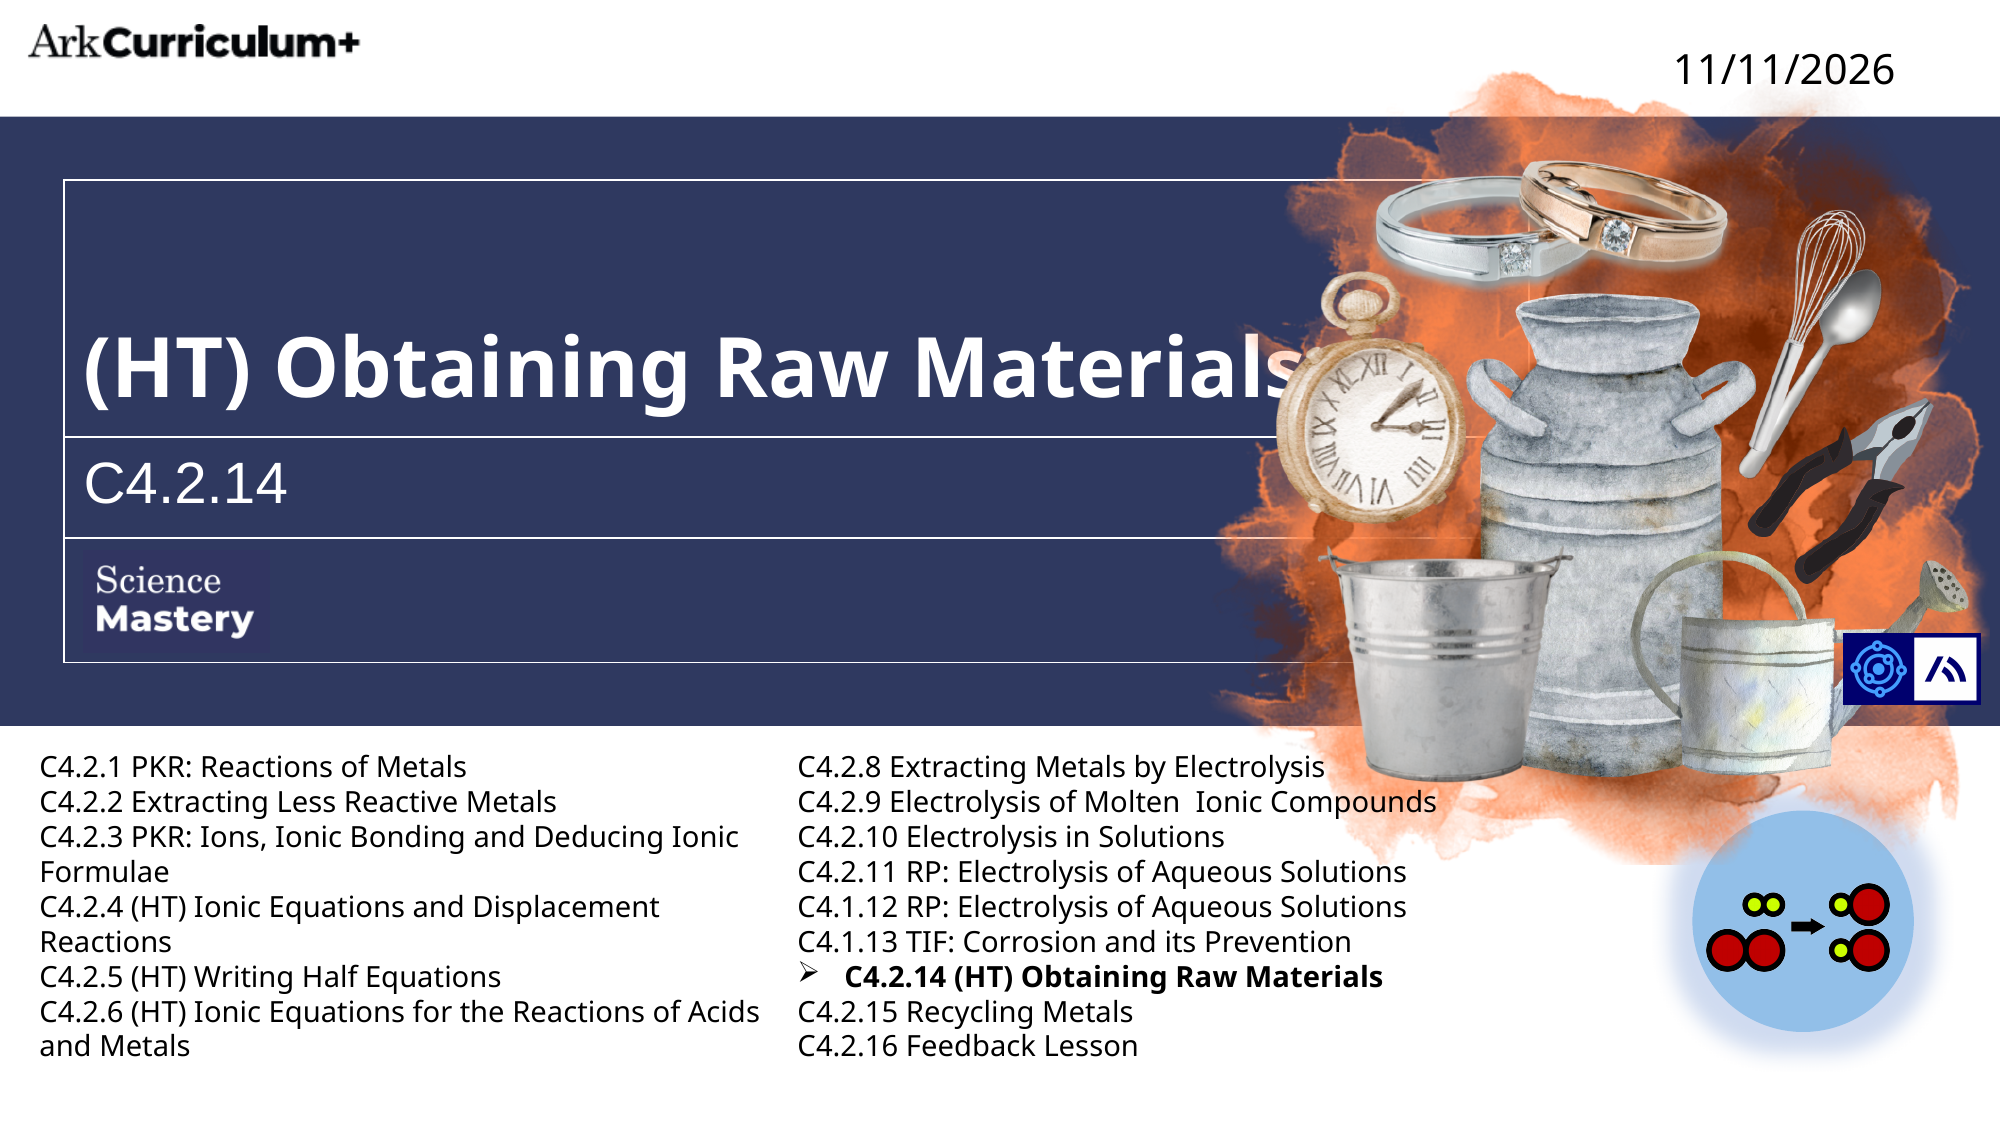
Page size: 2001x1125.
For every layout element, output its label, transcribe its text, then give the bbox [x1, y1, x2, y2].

text_box C4.2.1 PKR: Reactions of Metals C4.2.2 Extracting Less Reactive Metals C4.2.3 PKR: Ions, Ionic Bonding and Deducing Ionic Formulae C4.2.4 (HT) Ionic Equations and Displacement Reactions C4.2.5 (HT) Writing Half Equations C4.2.6 (HT) Ionic Equations for the Reactions of Acids and Metals C4.2.7 Introduction to Electrolysis C4.2.8 Extracting Metals by Electrolysis C4.2.9 Electrolysis of Molten Ionic Compounds C4.2.10 Electrolysis in Solutions C4.2.11 RP: Electrolysis of Aqueous Solutions C4.1.12 RP: Electrolysis of Aqueous Solutions C4.1.13 TIF: Corrosion and its Prevention C4.2.14 (HT) Obtaining Raw Materials C4.2.15 Recycling Metals C4.2.16 Feedback Lesson [24, 740, 1571, 1125]
list (HT) Obtaining Raw Materials [83, 344, 1087, 416]
picture [83, 550, 270, 653]
picture [1087, 0, 2000, 972]
title C4.2.14 [83, 444, 1087, 527]
